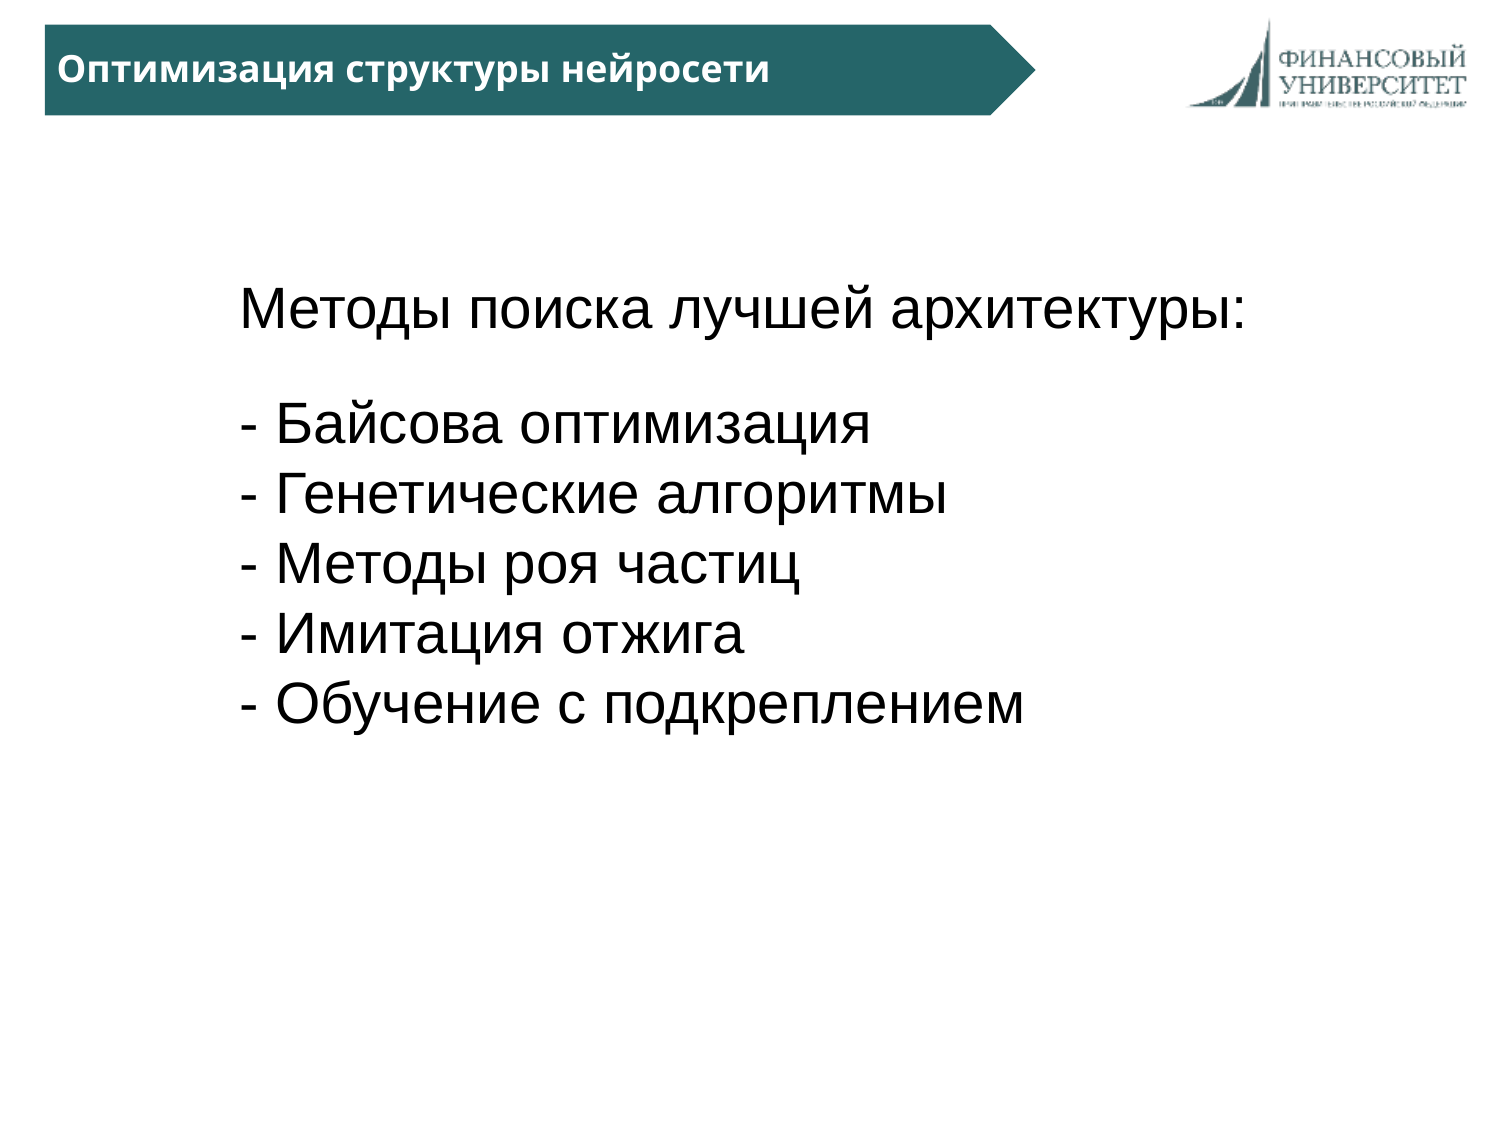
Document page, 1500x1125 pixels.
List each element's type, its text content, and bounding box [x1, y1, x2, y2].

picture [1184, 15, 1468, 116]
text_box Оптимизация структуры нейросети [41, 37, 796, 98]
text_box Методы поиска лучшей архитектуры: - Байсова оптимизация - Генетические алгоритмы - Методы роя частиц - Имитация отжига - Обучение с подкреплением [225, 262, 1263, 710]
text_box [42, 22, 1039, 118]
